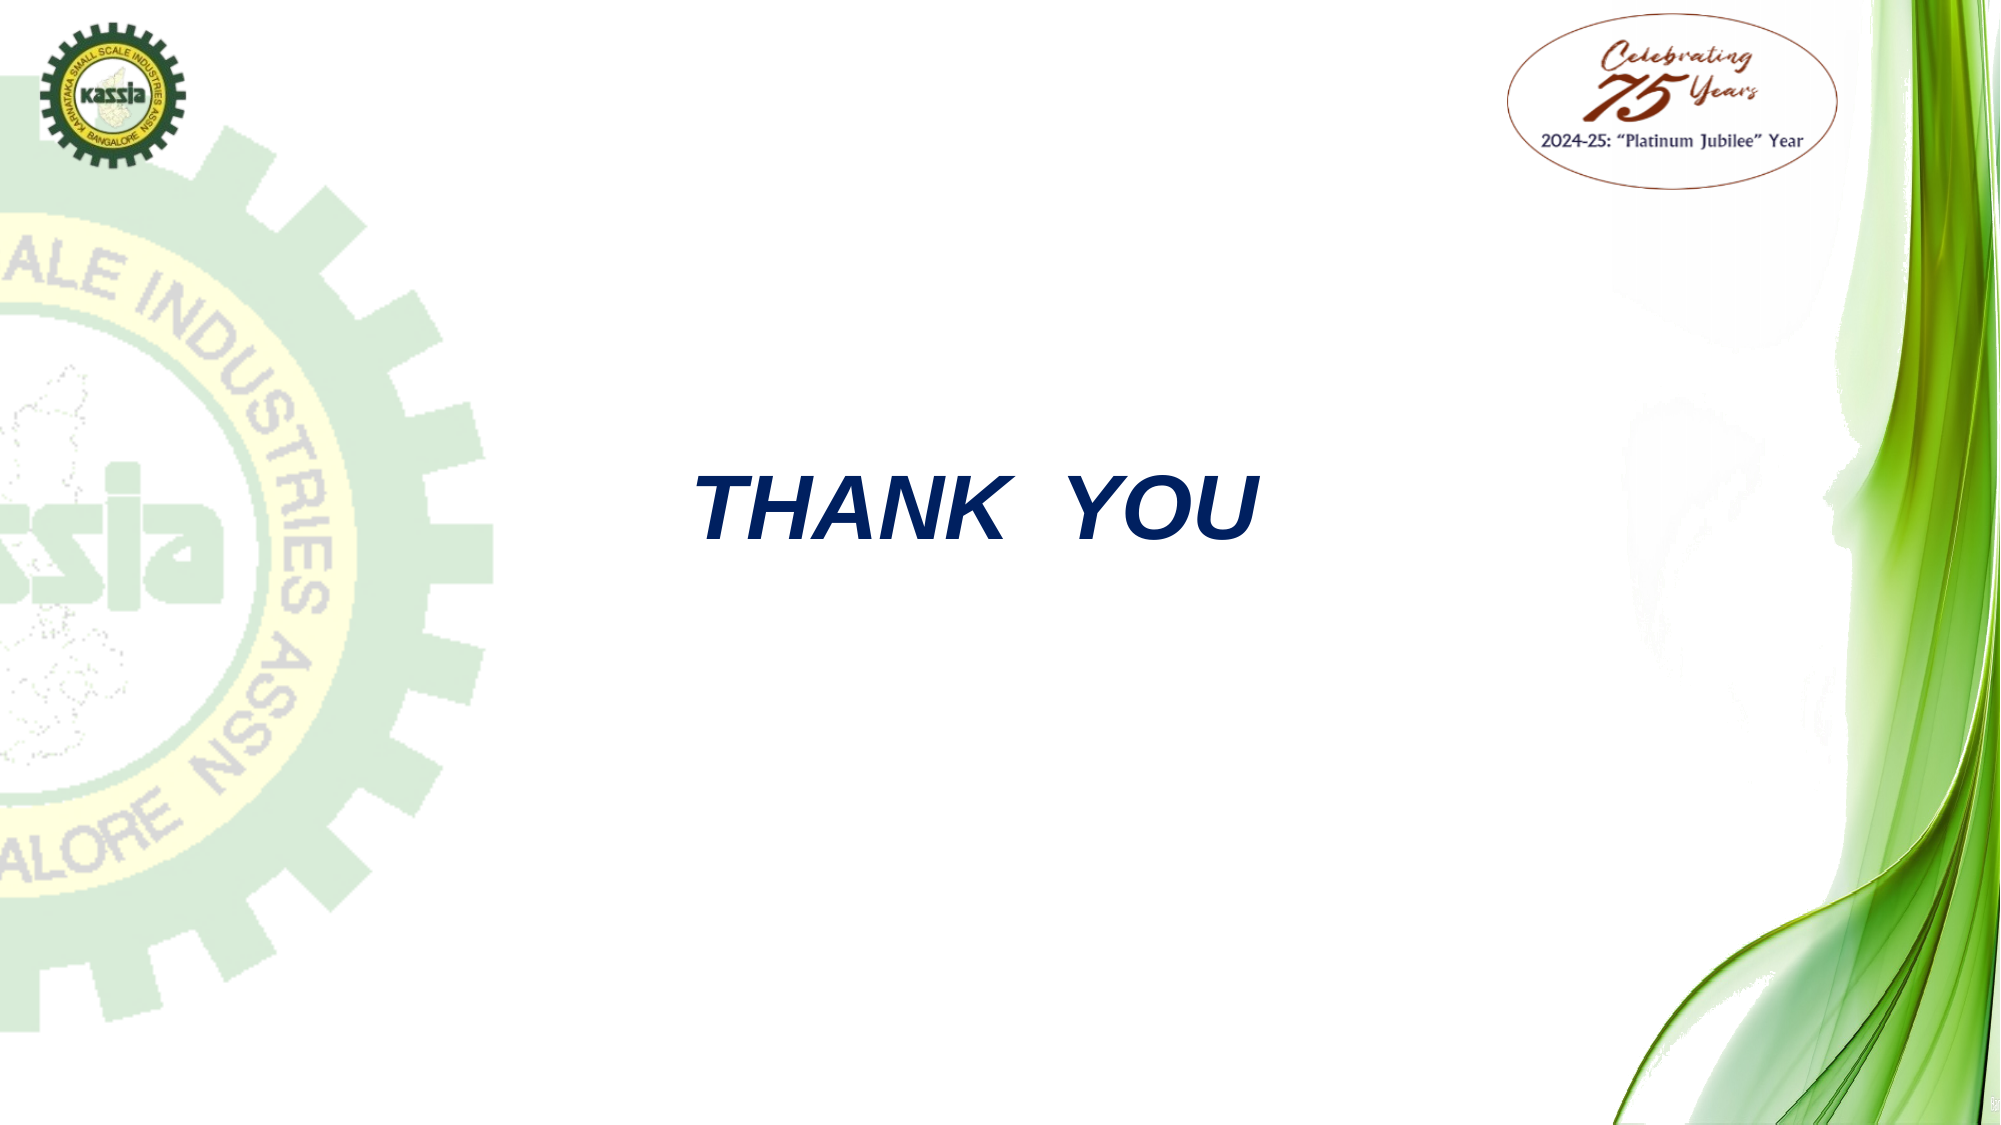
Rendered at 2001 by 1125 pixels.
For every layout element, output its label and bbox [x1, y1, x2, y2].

picture [19, 13, 197, 179]
picture [1507, 13, 1839, 190]
text_box [0, 0, 2000, 1125]
